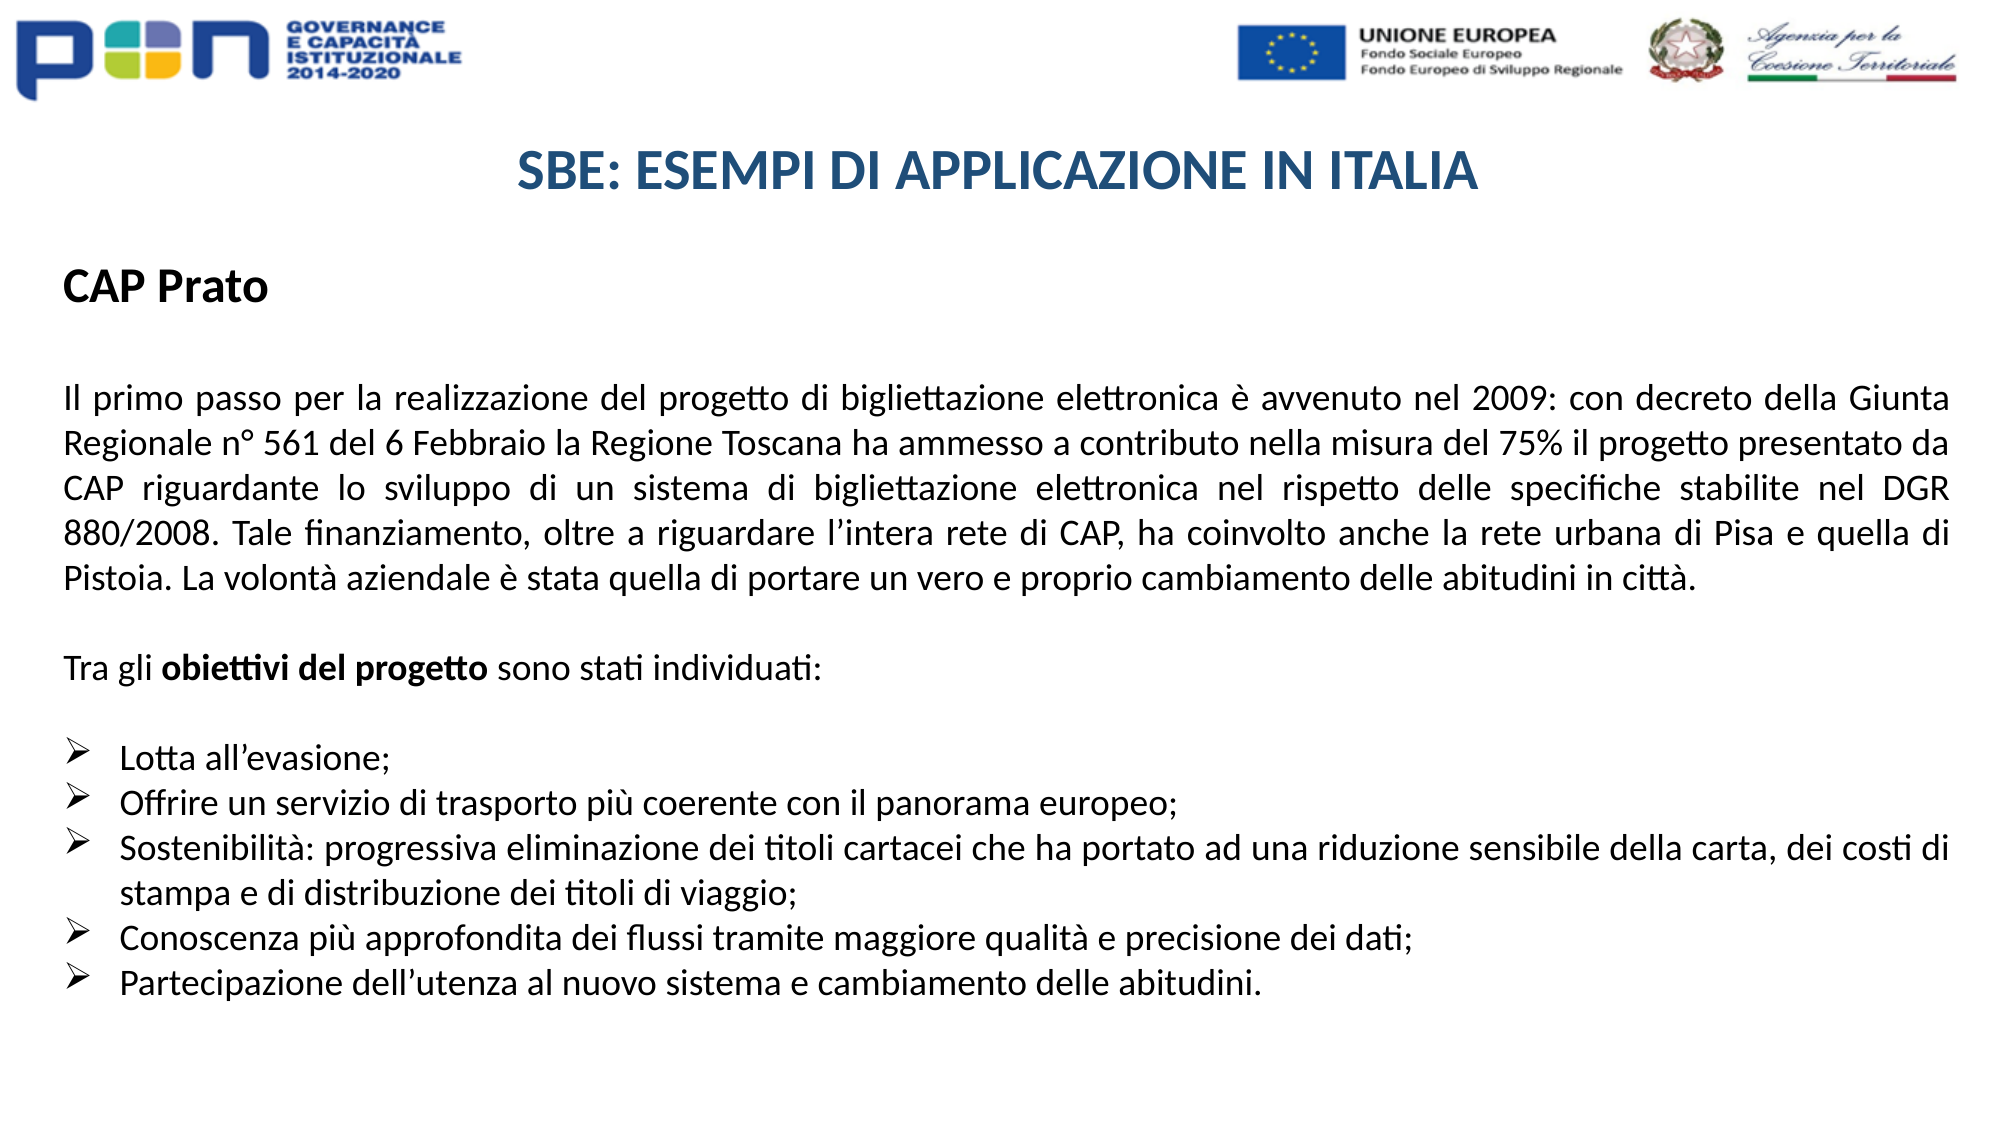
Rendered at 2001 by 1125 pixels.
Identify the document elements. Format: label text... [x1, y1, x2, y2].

text_box SBE: ESEMPI DI APPLICAZIONE IN ITALIA [30, 107, 1967, 228]
picture [0, 9, 1967, 107]
text_box CAP Prato Il primo passo per la realizzazione del progetto di bigliettazione elettronica è avvenuto nel 2009: con decreto della Giunta Regionale n° 561 del 6 Febbraio la Regione Toscana ha ammesso a contributo nella misura del 75% il progetto presentato da CAP riguardante lo sviluppo di un sistema di bigliettazione elettronica nel rispetto delle specifiche stabilite nel DGR 880/2008. Tale finanziamento, oltre a riguardare l’intera rete di CAP, ha coinvolto anche la rete urbana di Pisa e quella di Pistoia. La volontà aziendale è stata quella di portare un vero e proprio cambiamento delle abitudini in città. Tra gli obiettivi del progetto sono stati individuati: Lotta all’evasione; Offrire un servizio di trasporto più coerente con il panorama europeo; Sostenibilità: progressiva eliminazione dei titoli cartacei che ha portato ad una riduzione sensibile della carta, dei costi di stampa e di distribuzione dei titoli di viaggio; Conoscenza più approfondita dei flussi tramite maggiore qualità e precisione dei dati; Partecipazione dell’utenza al nuovo sistema e cambiamento delle abitudini. [48, 245, 1967, 1011]
